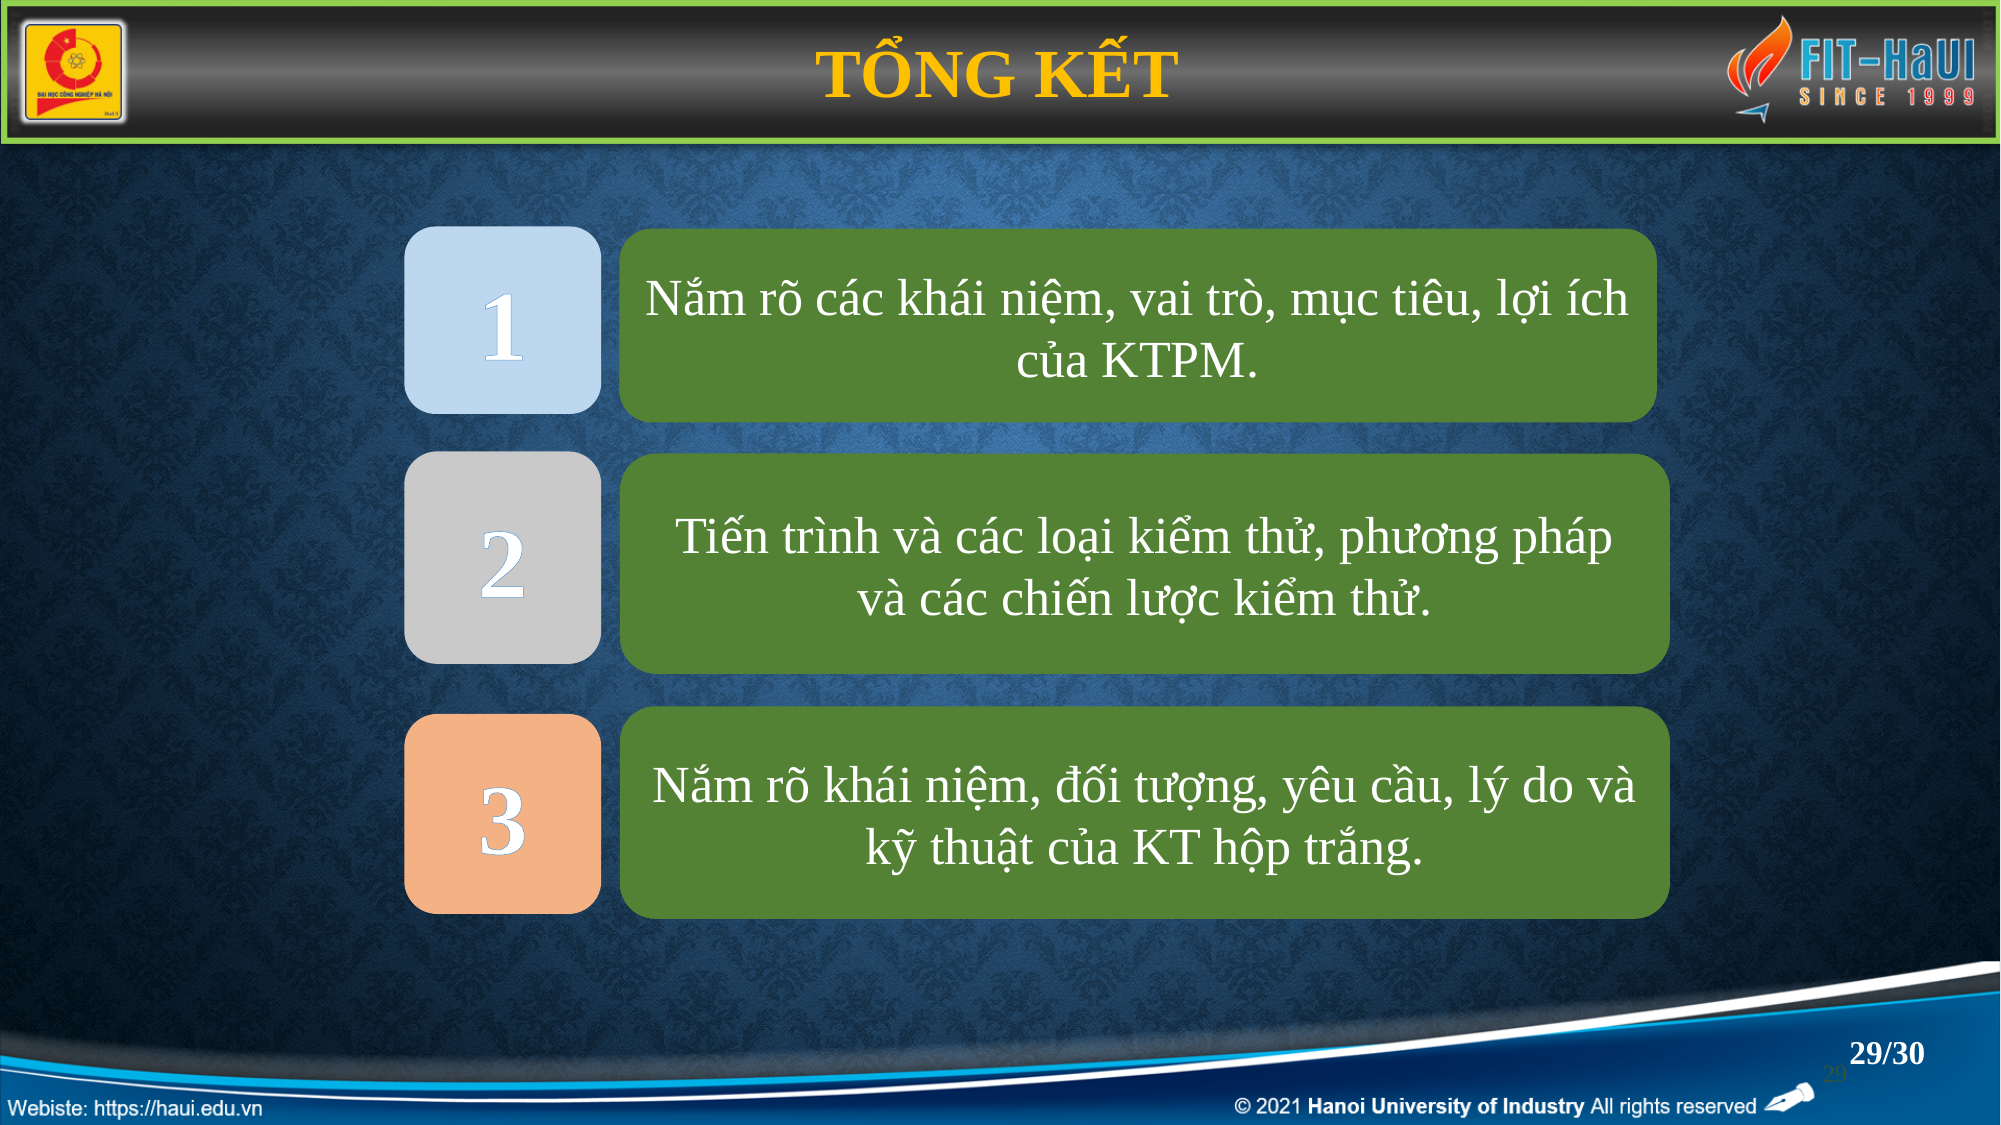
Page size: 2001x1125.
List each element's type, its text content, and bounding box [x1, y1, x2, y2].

text_box TỔNG KẾT [800, 30, 1251, 136]
slide_number 29 [1412, 1042, 1863, 1103]
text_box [402, 213, 1675, 952]
footer 29/30 [1775, 1021, 2000, 1082]
picture [0, 0, 2001, 1125]
